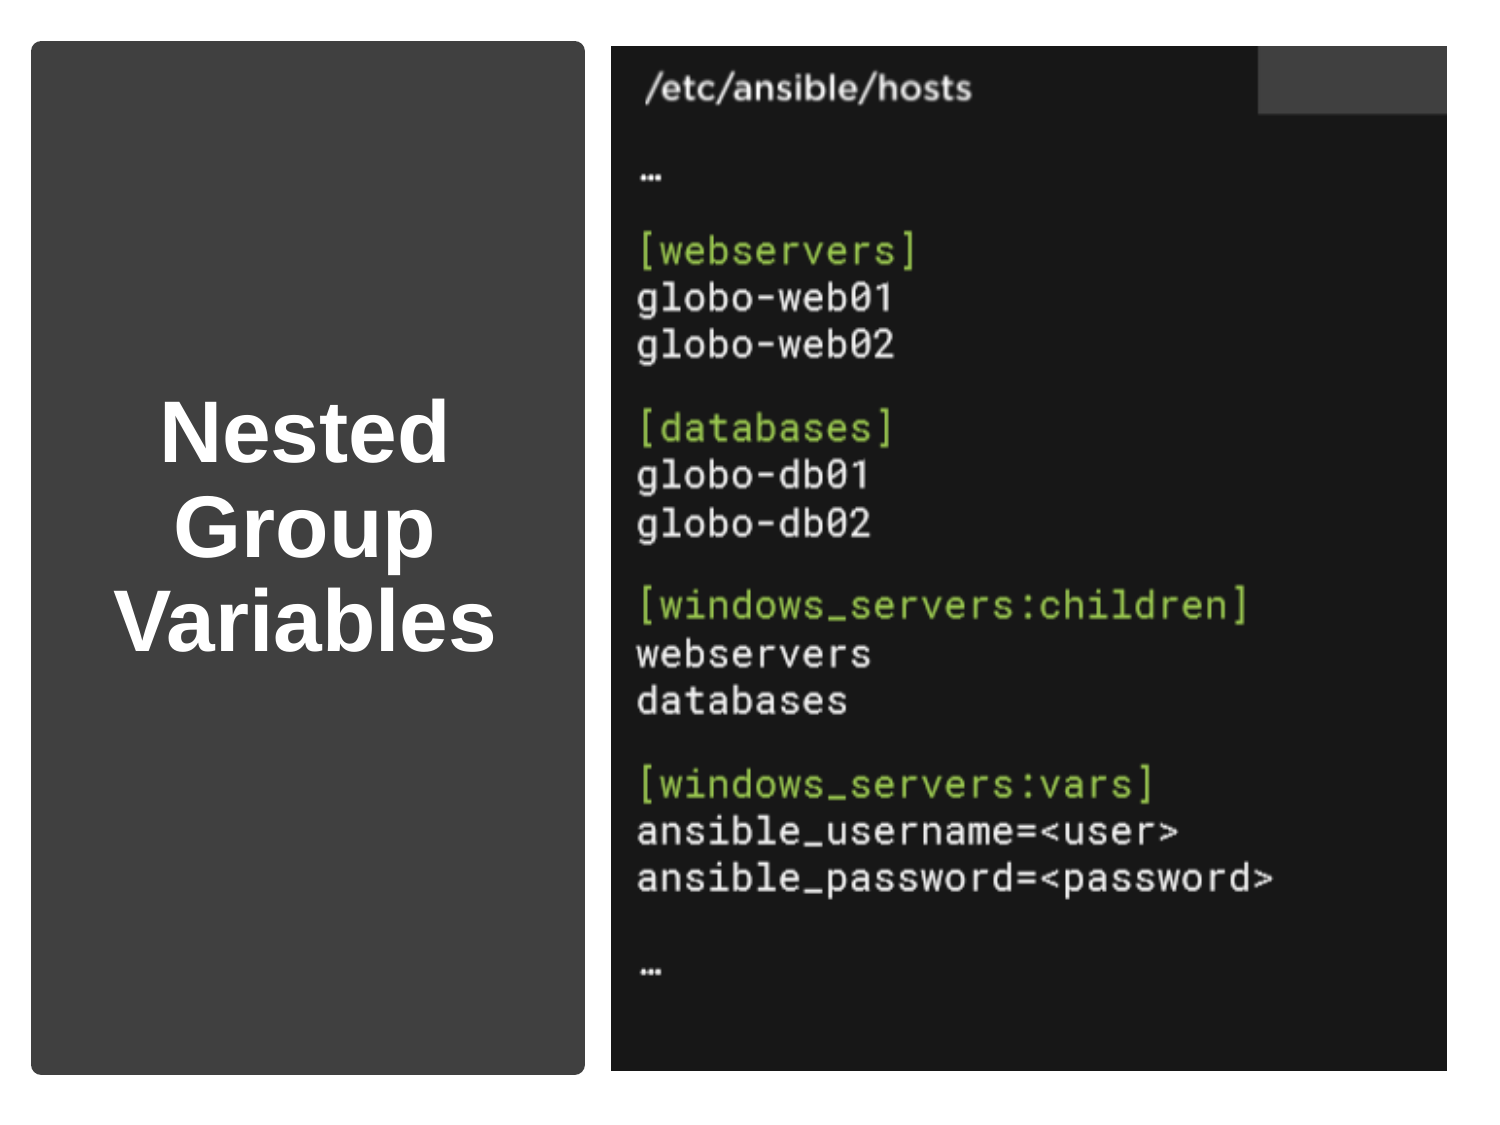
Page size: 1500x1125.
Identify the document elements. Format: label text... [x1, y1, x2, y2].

text_box [39, 49, 576, 1067]
title Nested Group Variables [91, 121, 520, 936]
picture [611, 45, 1447, 1071]
